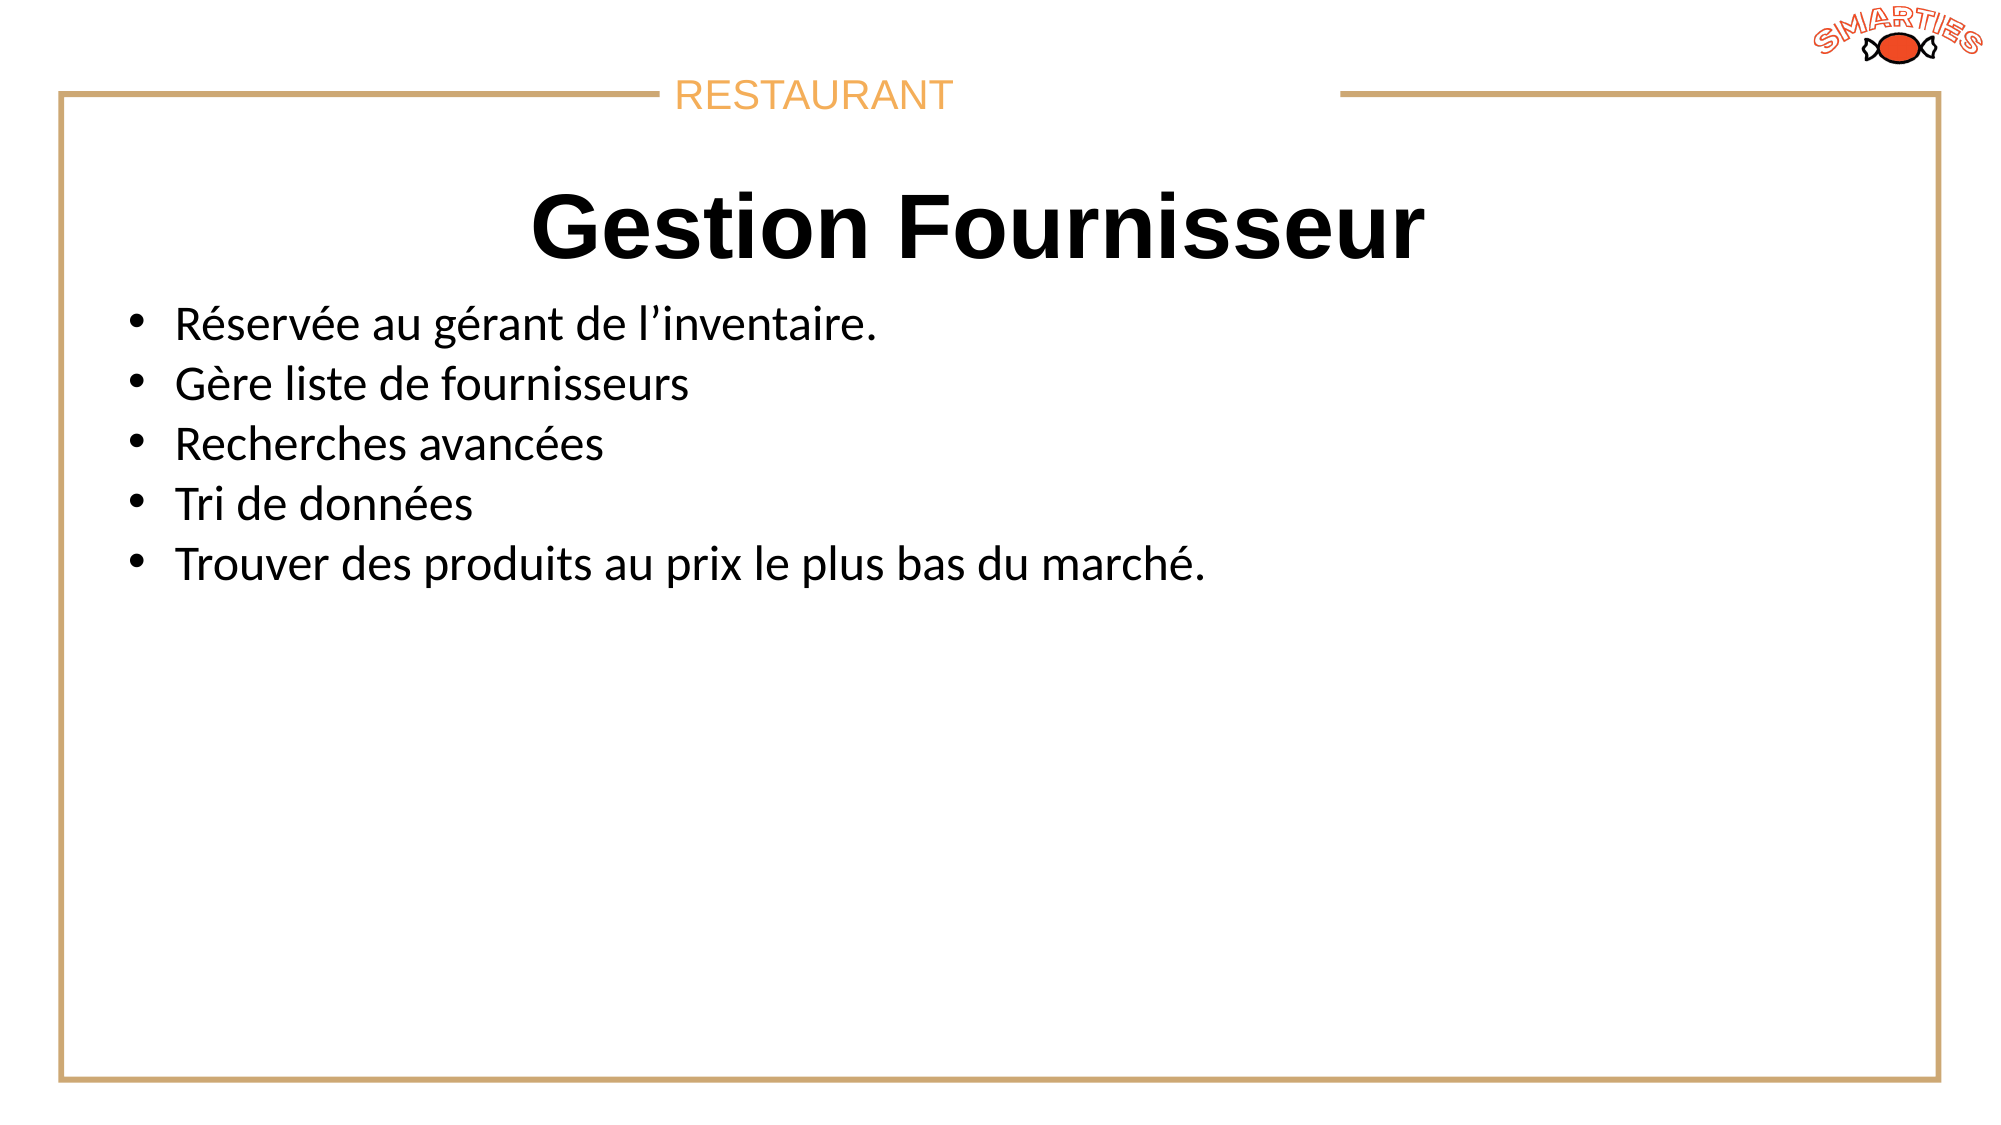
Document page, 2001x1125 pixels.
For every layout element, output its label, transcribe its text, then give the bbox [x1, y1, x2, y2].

text_box RESTAURANT [659, 60, 1341, 126]
text_box Réservée au gérant de l’inventaire. Gère liste de fournisseurs Recherches avancées Tri de données Trouver des produits au prix le plus bas du marché. [113, 283, 1866, 599]
picture [1805, 0, 1990, 69]
text_box Gestion Fournisseur [327, 159, 1631, 283]
